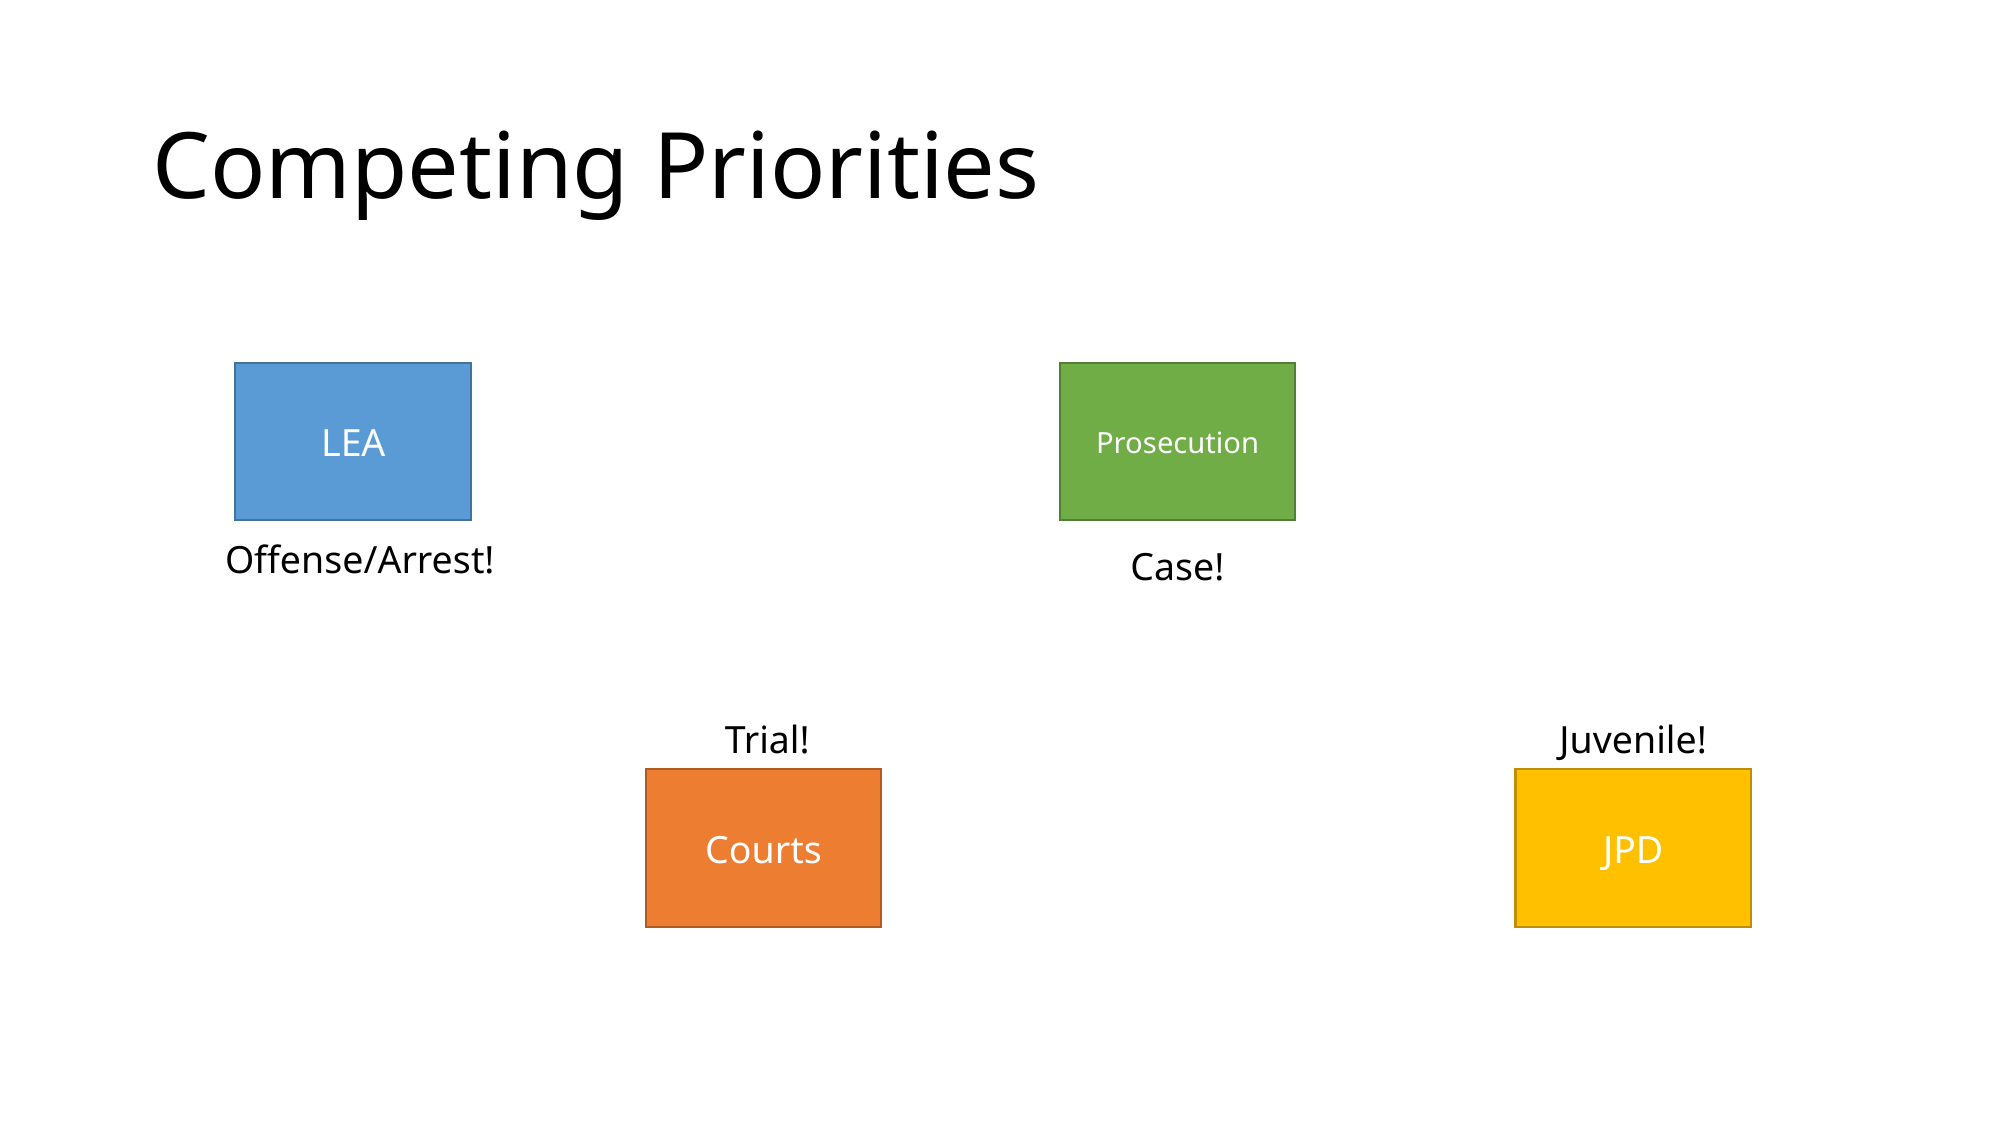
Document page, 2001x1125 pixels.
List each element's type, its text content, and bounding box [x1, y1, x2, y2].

text_box Juvenile! [1417, 708, 1849, 769]
text_box Trial! [551, 708, 983, 769]
text_box Prosecution [1059, 362, 1296, 521]
text_box JPD [1514, 769, 1752, 928]
text_box Case! [961, 535, 1393, 596]
text_box LEA [234, 362, 472, 521]
text_box Offense/Arrest! [144, 528, 576, 589]
title Competing Priorities [137, 59, 1863, 278]
text_box Courts [645, 769, 882, 928]
